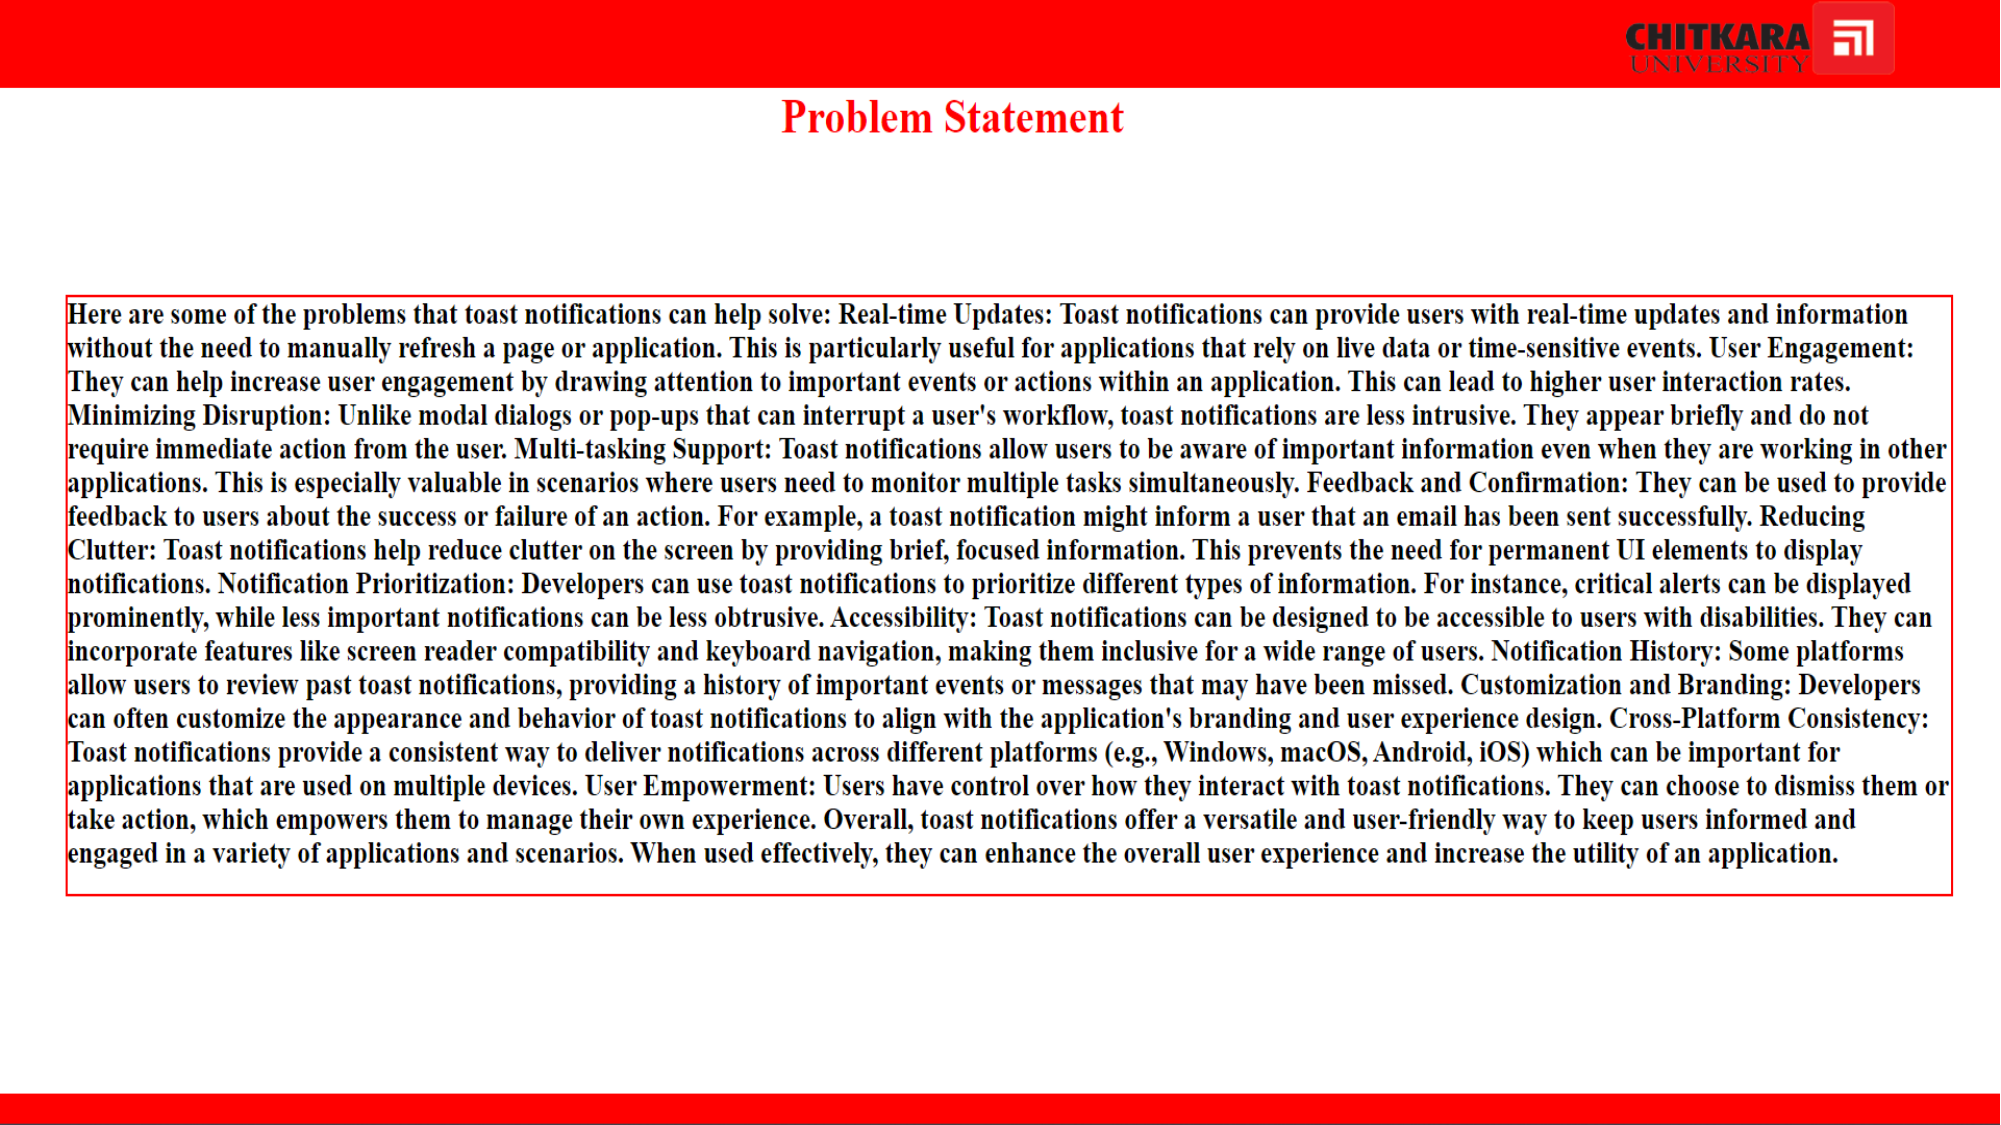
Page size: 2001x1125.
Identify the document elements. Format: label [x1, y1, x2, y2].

list [0, 0, 2000, 1125]
